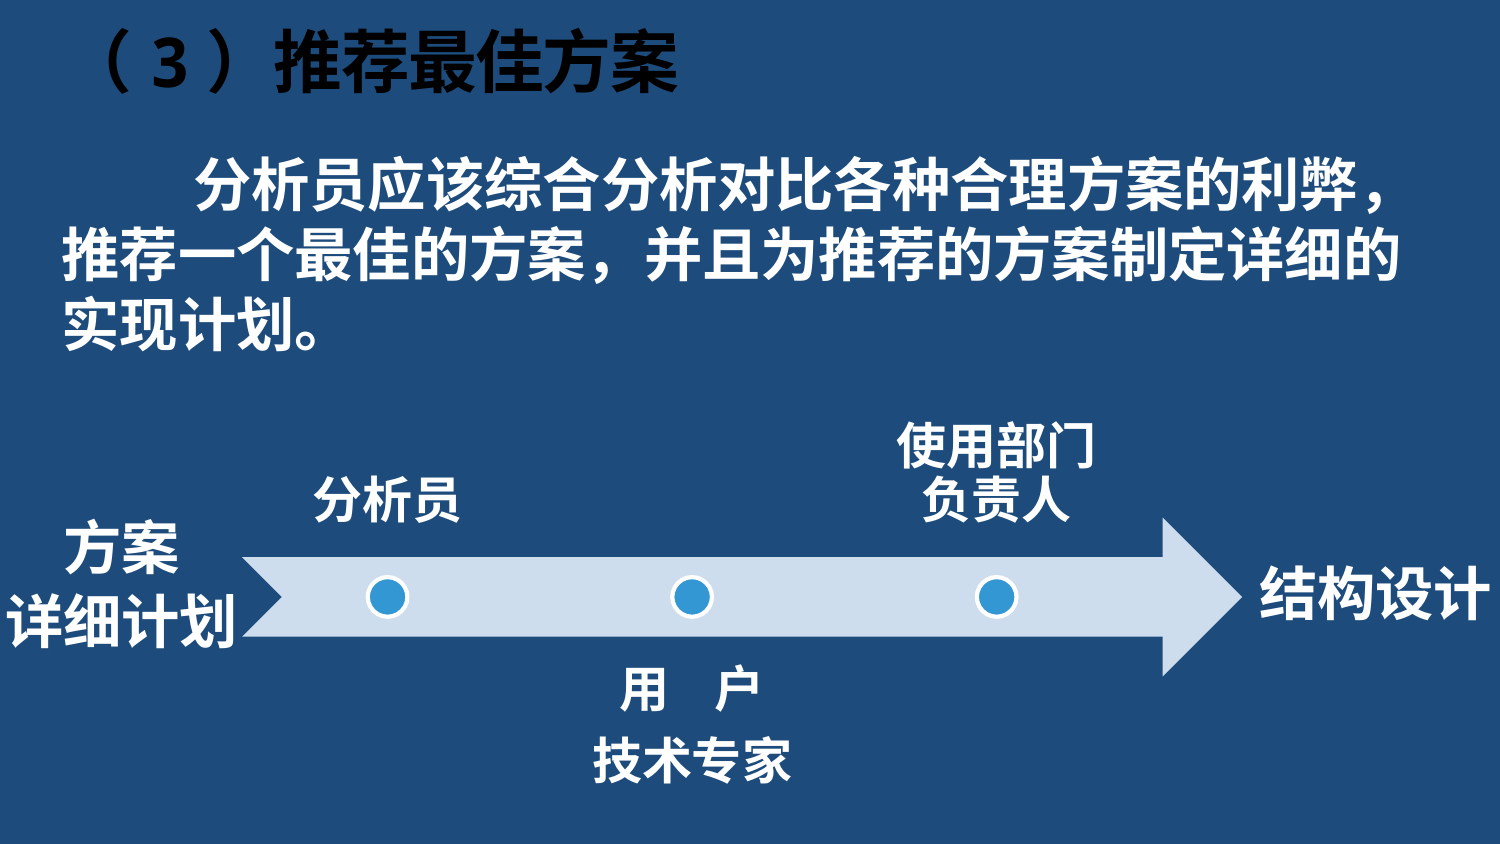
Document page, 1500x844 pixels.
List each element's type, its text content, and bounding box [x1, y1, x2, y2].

title （3）推荐最佳方案 [63, 28, 1436, 104]
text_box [241, 398, 1243, 796]
text_box 方案 详细计划 [0, 503, 236, 672]
text_box 结构设计 [1246, 550, 1500, 644]
text_box 分析员应该综合分析对比各种合理方案的利弊，推荐一个最佳的方案，并且为推荐的方案制定详细的实现计划。 [46, 140, 1465, 366]
